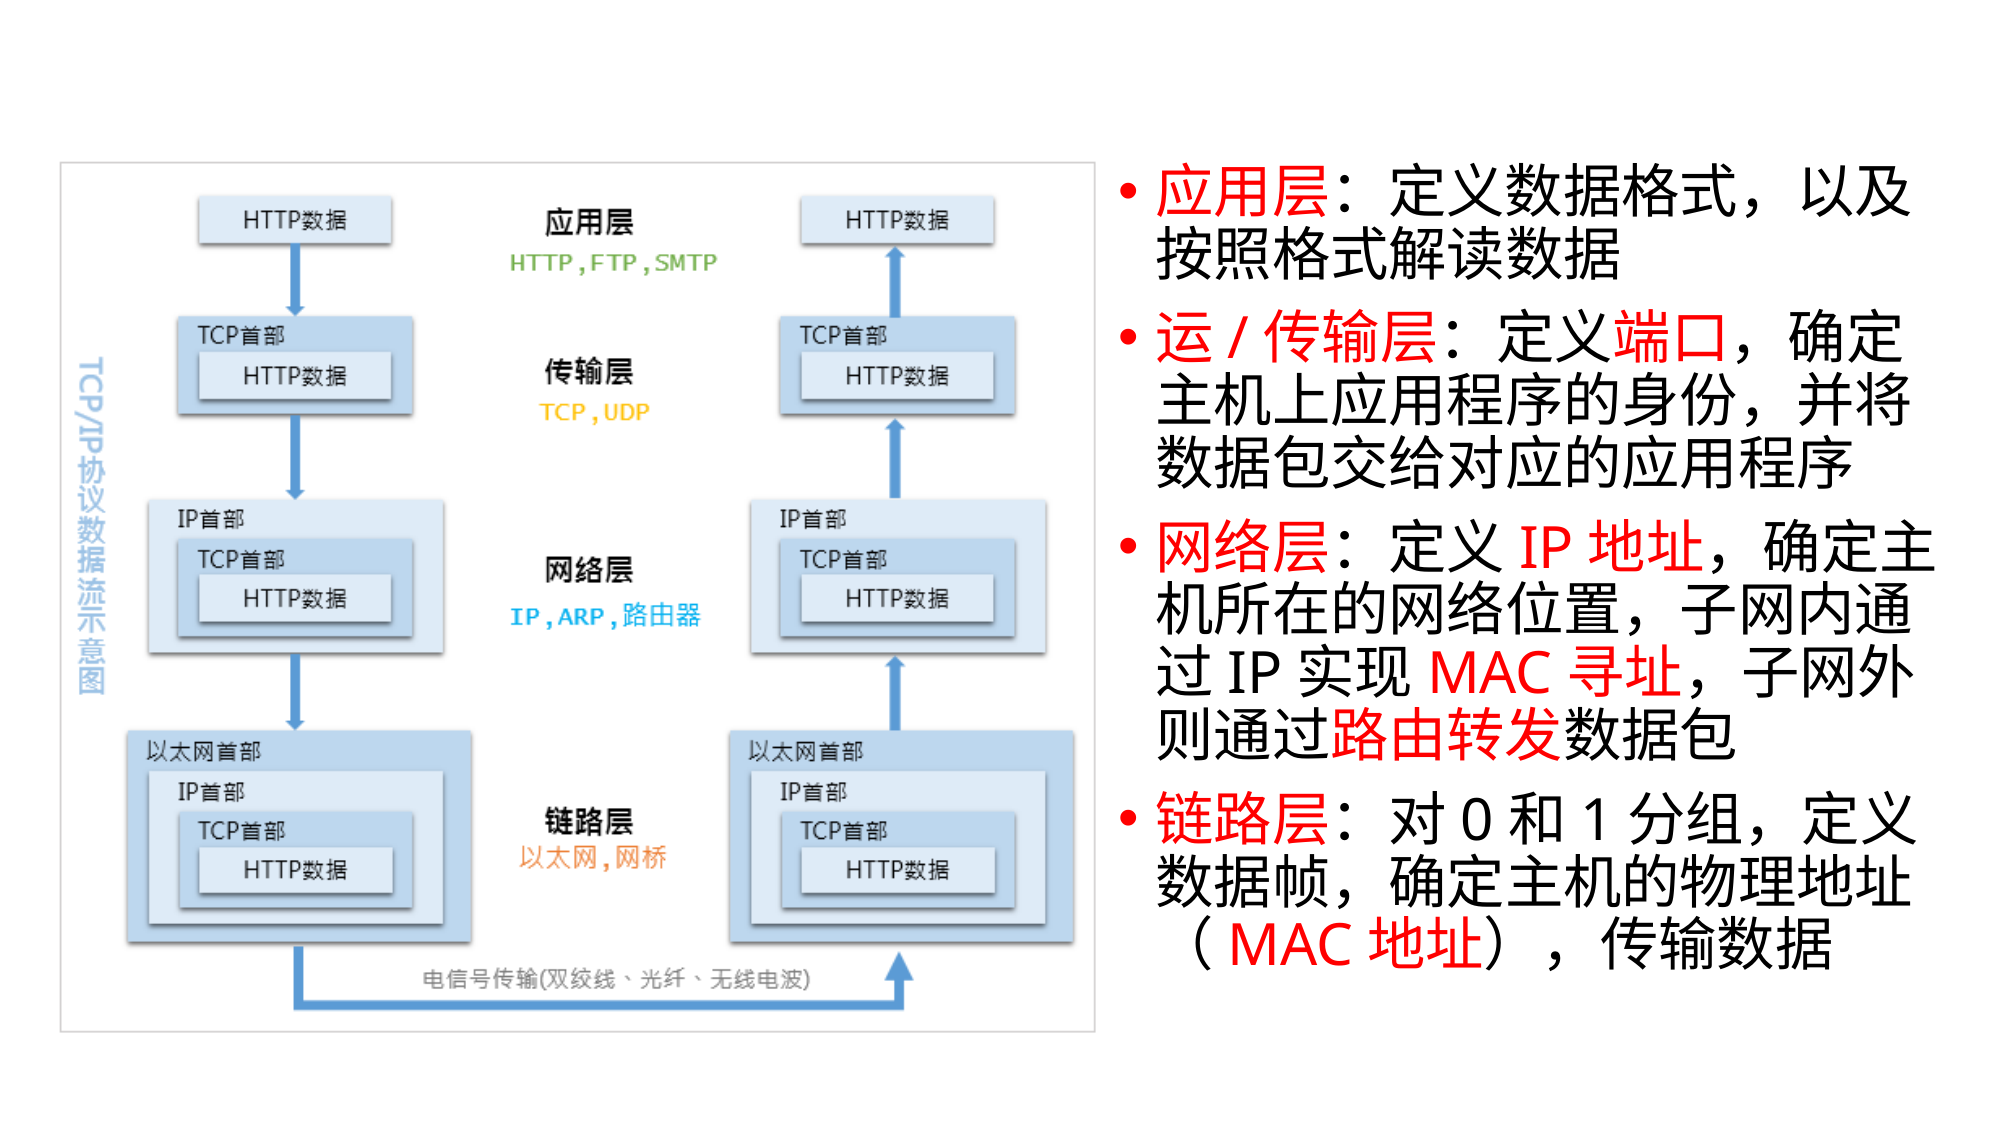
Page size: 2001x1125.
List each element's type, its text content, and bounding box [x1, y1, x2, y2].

picture [51, 154, 1104, 1041]
text_box 应用层：定义数据格式，以及按照格式解读数据 运/传输层：定义端口，确定主机上应用程序的身份，并将数据包交给对应的应用程序 网络层：定义IP地址，确定主机所在的网络位置，子网内通过IP实现MAC寻址，子网外则通过路由转发数据包 链路层：对0和1分组，定义数据帧，确定主机的物理地址（MAC地址），传输数据 [1104, 154, 1954, 1019]
